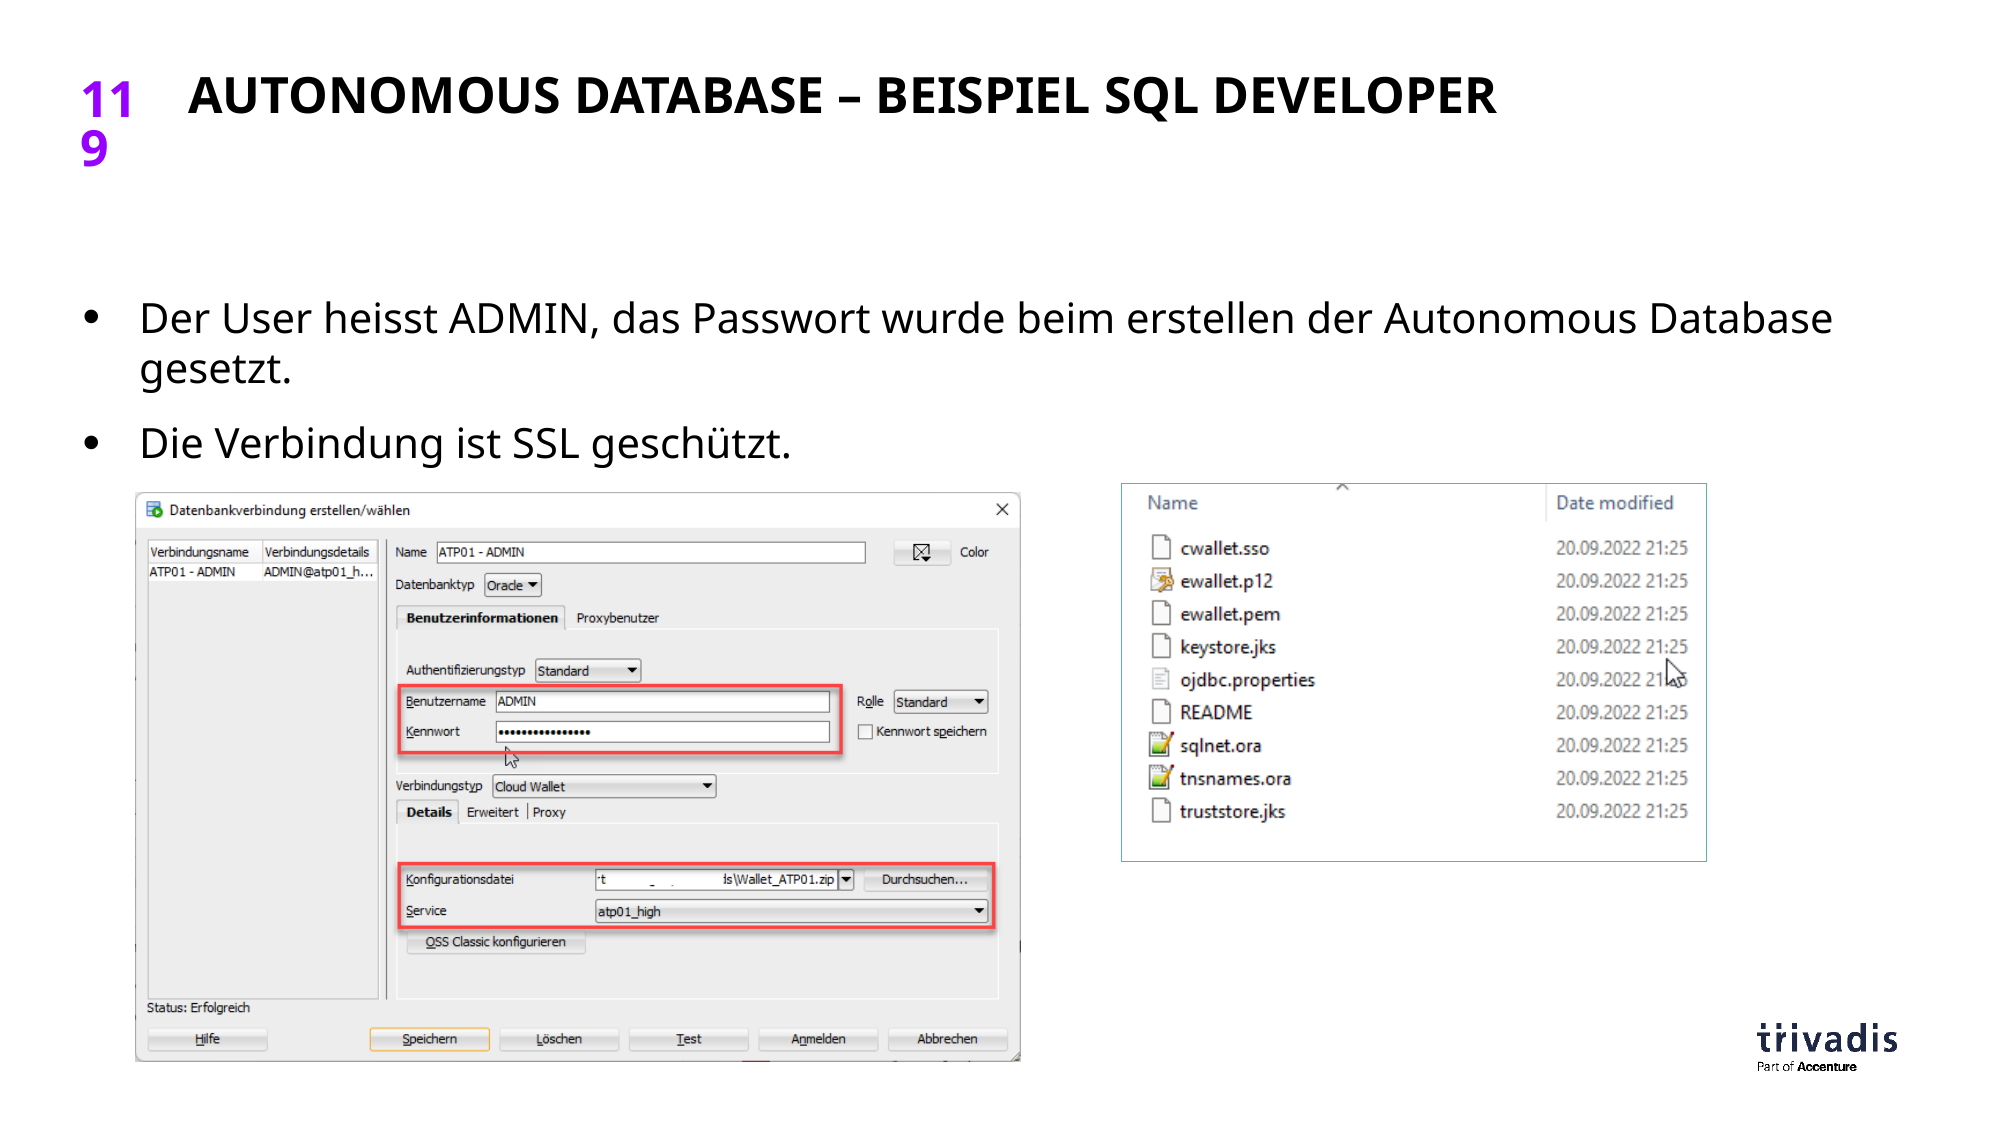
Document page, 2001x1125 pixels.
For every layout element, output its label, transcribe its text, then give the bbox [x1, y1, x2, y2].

picture [1121, 483, 1707, 863]
title Autonomous Database – beispiel sql developer [170, 63, 1933, 136]
list Der User heisst ADMIN, das Passwort wurde beim erstellen der Autonomous Database gesetzt. Die Verbindung ist SSL geschützt. [65, 284, 1933, 1062]
picture [135, 492, 1021, 1063]
picture [1757, 1062, 1897, 1071]
